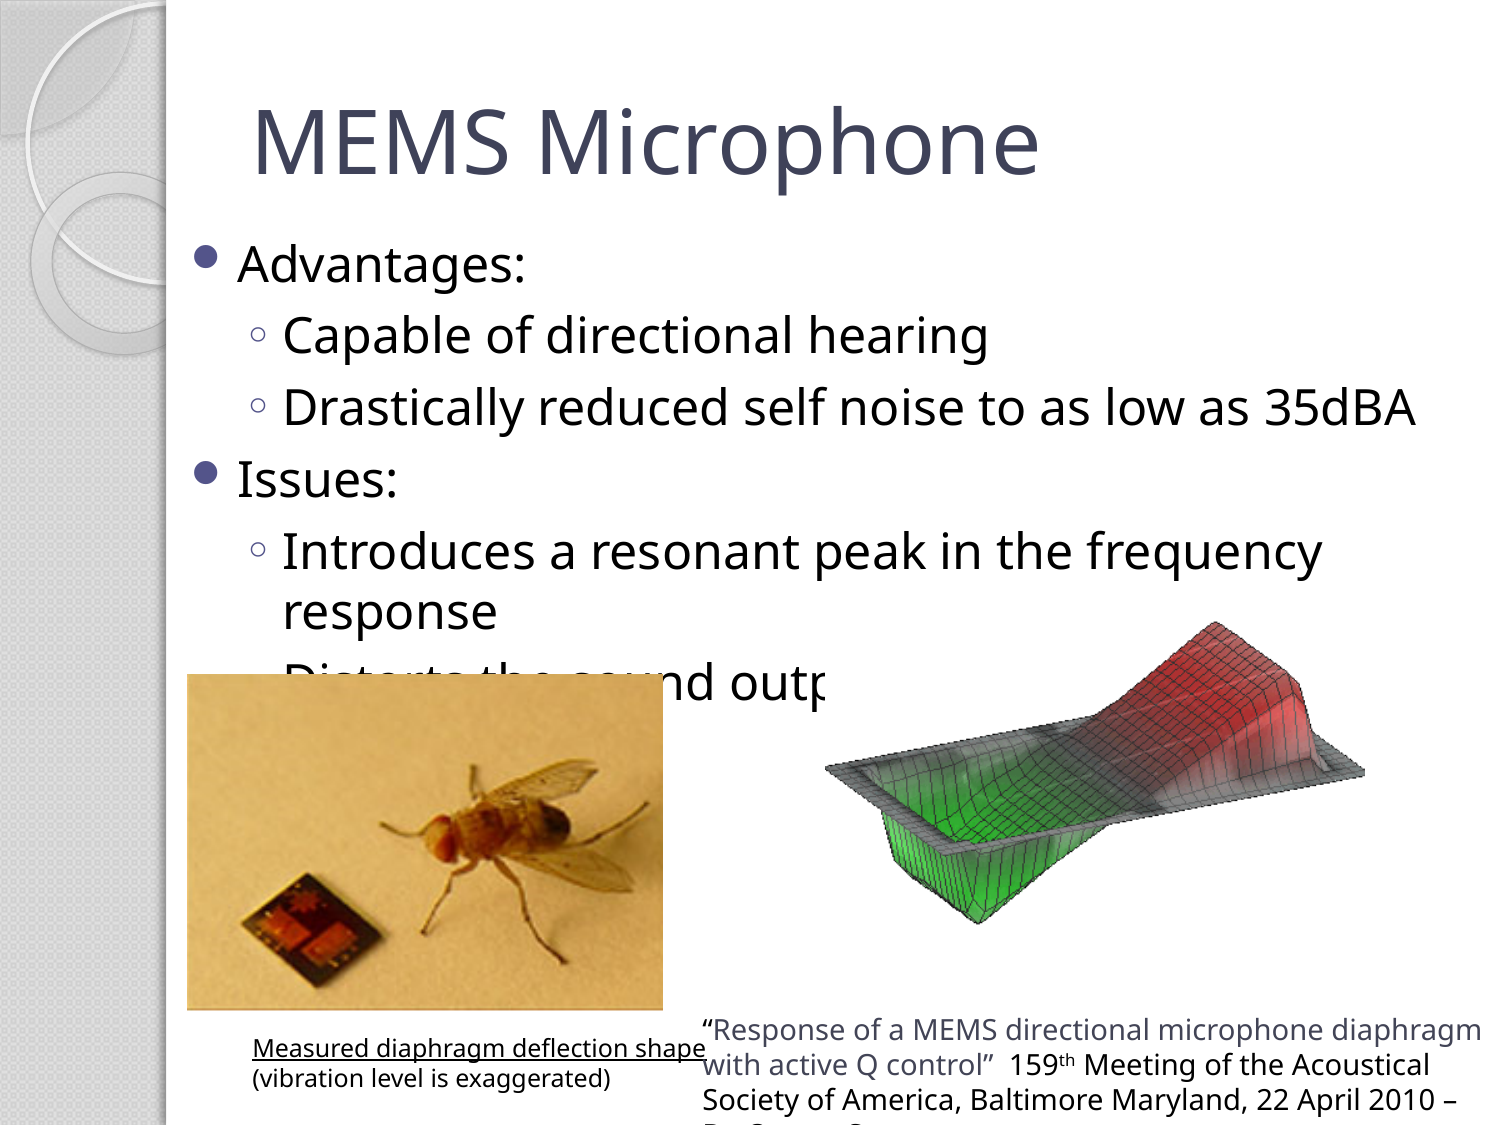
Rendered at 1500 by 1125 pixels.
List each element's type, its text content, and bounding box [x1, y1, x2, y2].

text_box Measured diaphragm deflection shape (vibration level is exaggerated) [237, 1024, 687, 1100]
title MEMS Microphone [235, 45, 1466, 224]
list Advantages: Capable of directional hearing Drastically reduced self noise to as low as 35dBA Issues: Introduces a resonant peak in the frequency response Distorts the sound output [162, 224, 1500, 963]
text_box “Response of a MEMS directional microphone diaphragm with active Q control” 159th Meeting of the Acoustical Society of America, Baltimore Maryland, 22 April 2010 – Dr. Quang Su [687, 1003, 1500, 1125]
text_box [824, 612, 1366, 933]
picture [187, 674, 663, 1014]
